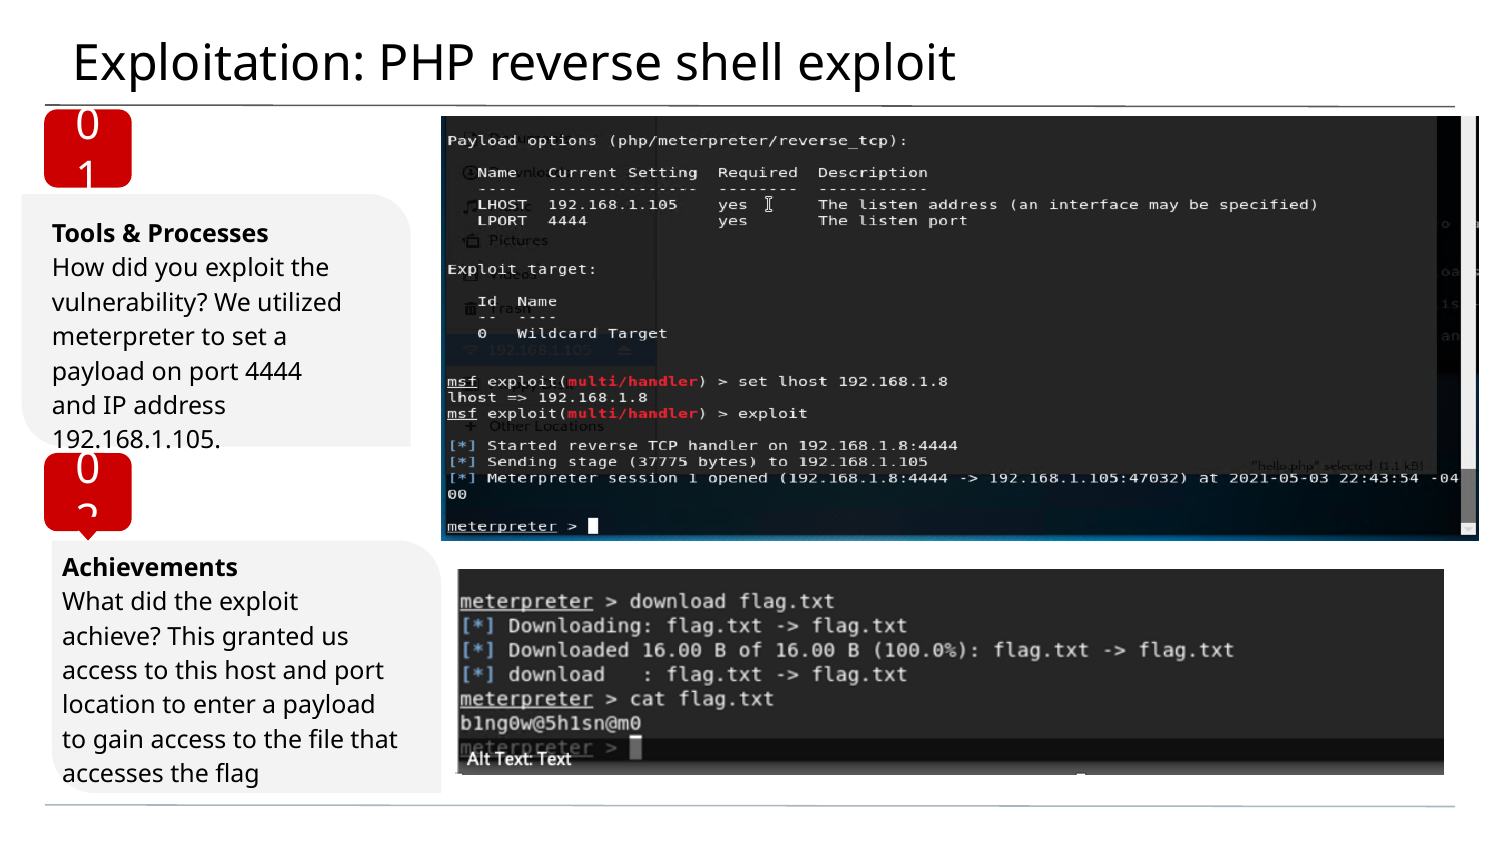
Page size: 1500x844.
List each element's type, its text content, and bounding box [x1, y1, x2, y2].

text_box Tools & Processes How did you exploit the vulnerability? We utilized meterpreter to set a payload on port 4444 and IP address 192.168.1.105. [21, 182, 383, 422]
picture [440, 116, 1479, 541]
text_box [43, 452, 132, 541]
title Exploitation: PHP reverse shell exploit [0, 0, 1500, 88]
text_box [25, 196, 411, 447]
text_box [52, 555, 442, 794]
picture [455, 569, 1444, 775]
text_box Achievements What did the exploit achieve? This granted us access to this host and port location to enter a payload to gain access to the file that accesses the flag [32, 516, 431, 756]
picture [1241, 537, 1320, 541]
text_box 01 [44, 109, 132, 188]
